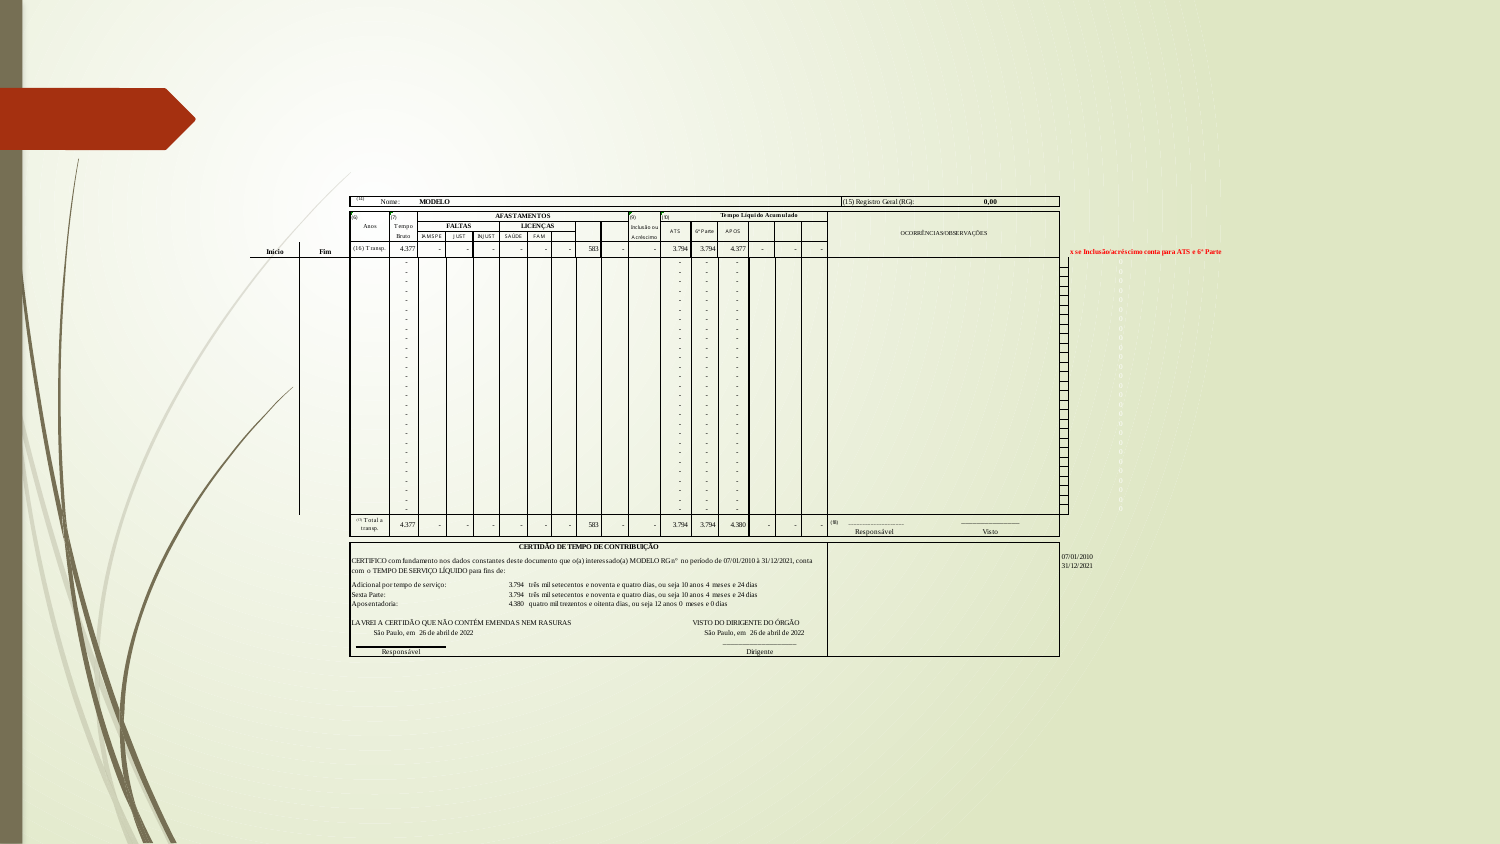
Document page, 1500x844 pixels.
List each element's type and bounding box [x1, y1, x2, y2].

text_box [249, 185, 1251, 658]
